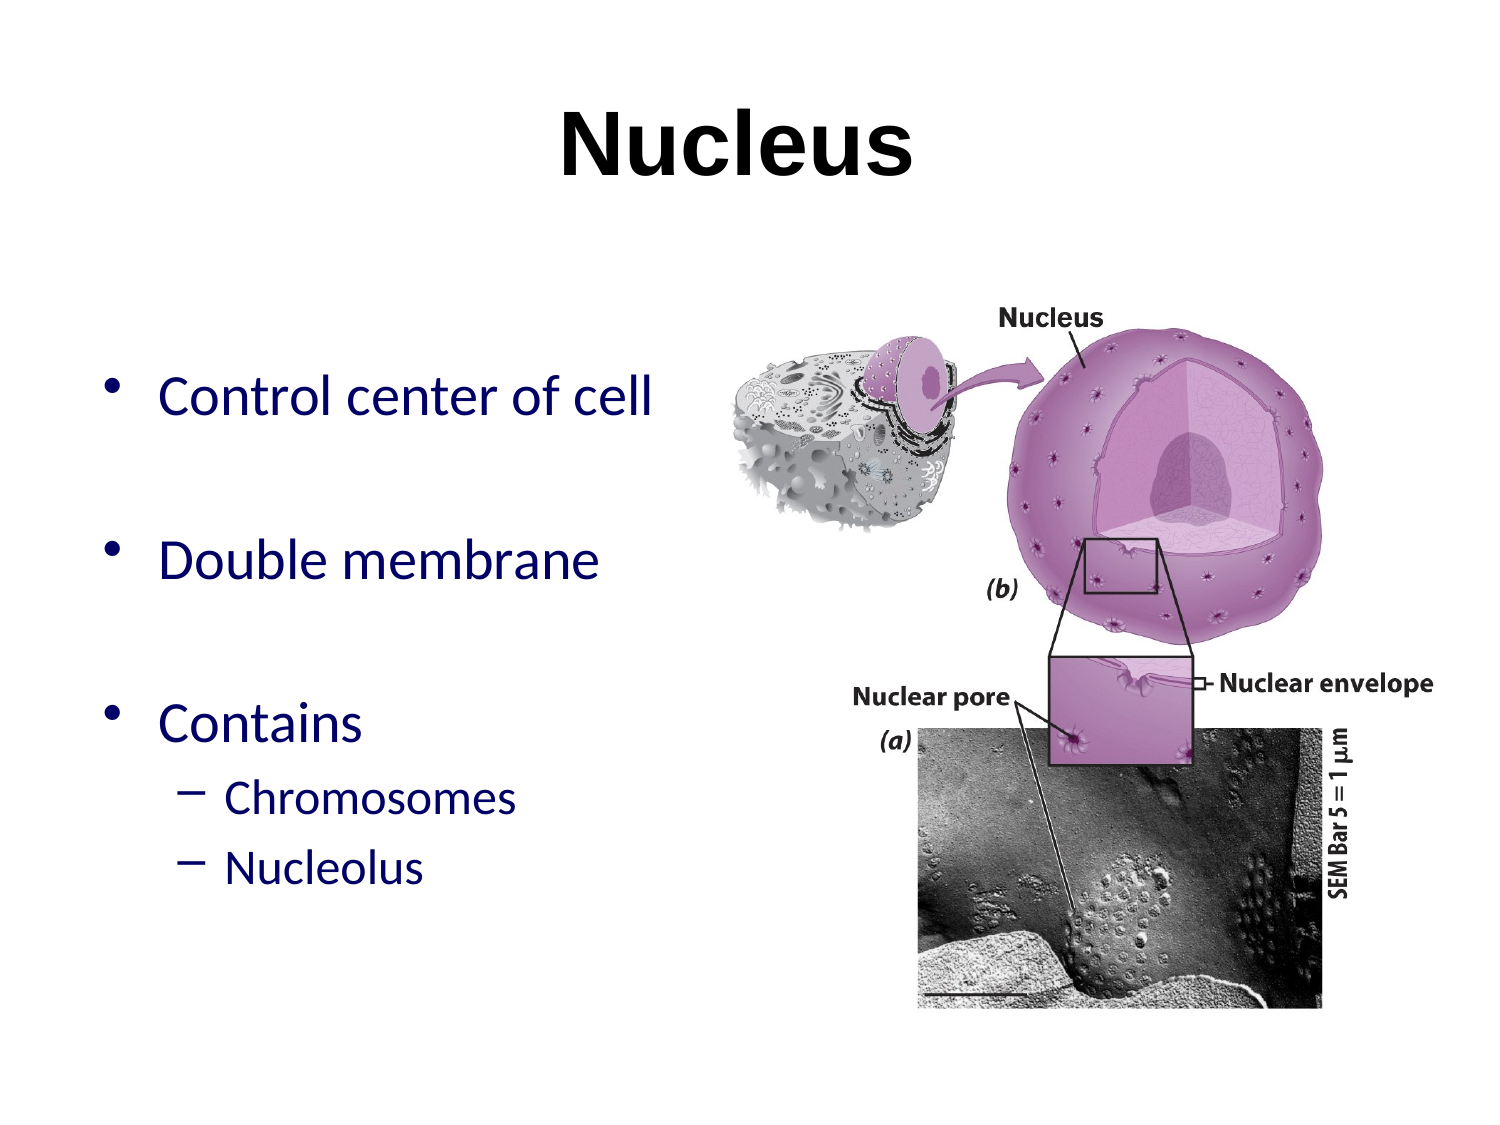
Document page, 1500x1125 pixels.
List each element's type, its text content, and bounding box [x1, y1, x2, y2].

title Nucleus [75, 45, 1425, 233]
picture [724, 300, 1440, 1013]
list Control center of cell Double membrane Contains Chromosomes Nucleolus [87, 350, 724, 975]
